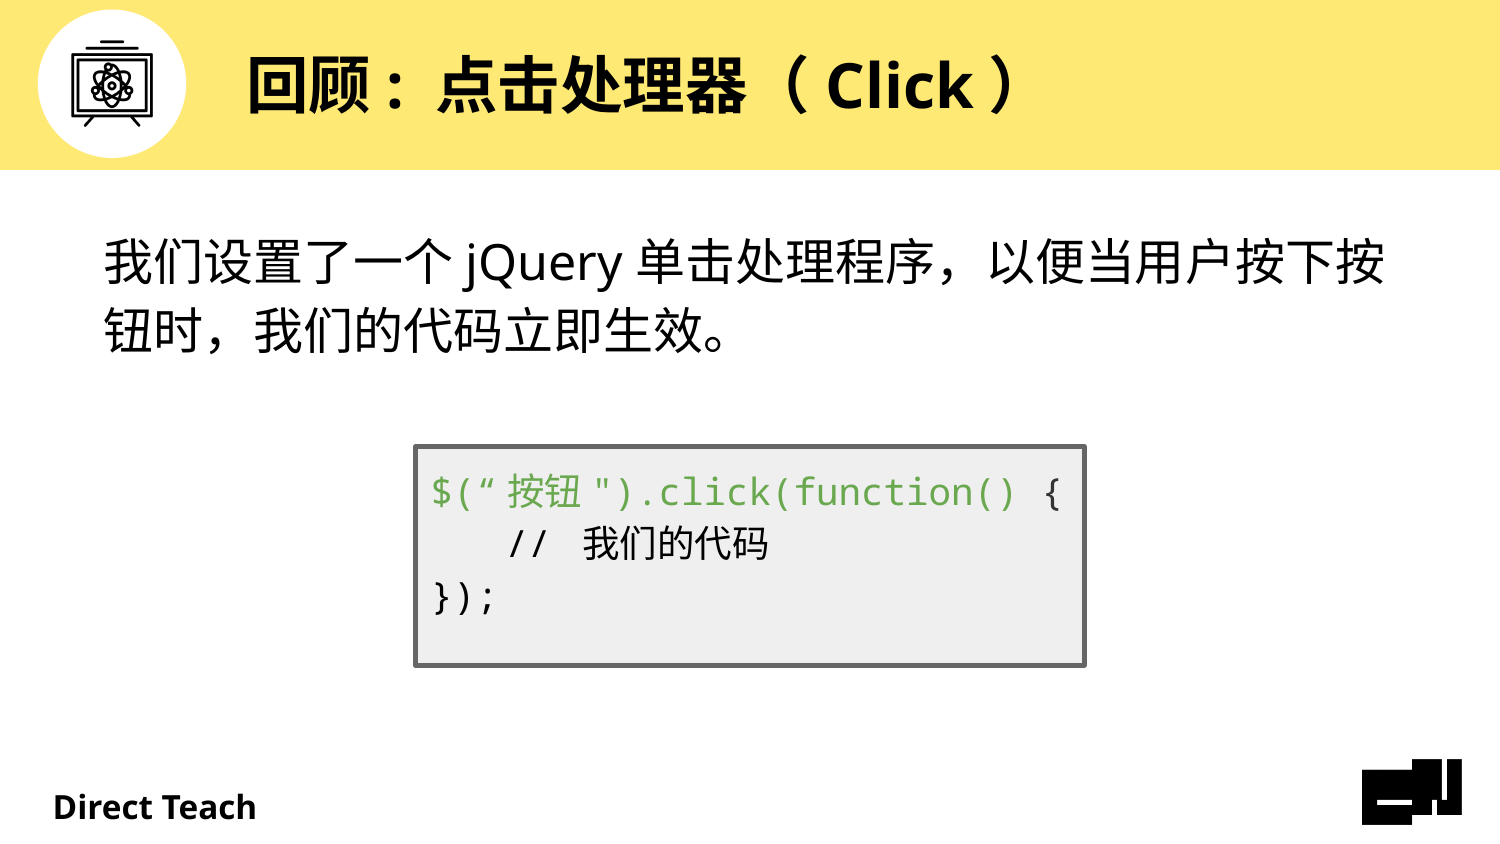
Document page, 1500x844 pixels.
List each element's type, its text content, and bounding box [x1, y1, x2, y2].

picture [67, 38, 157, 129]
picture [1362, 759, 1462, 825]
list 我们设置了一个jQuery单击处理程序，以便当用户按下按钮时，我们的代码立即生效。 [88, 206, 1413, 760]
text_box $(“按钮").click(function() { // 我们的代码 }); [415, 446, 1085, 666]
title 回顾: 点击处理器（Click） [231, 9, 1463, 158]
